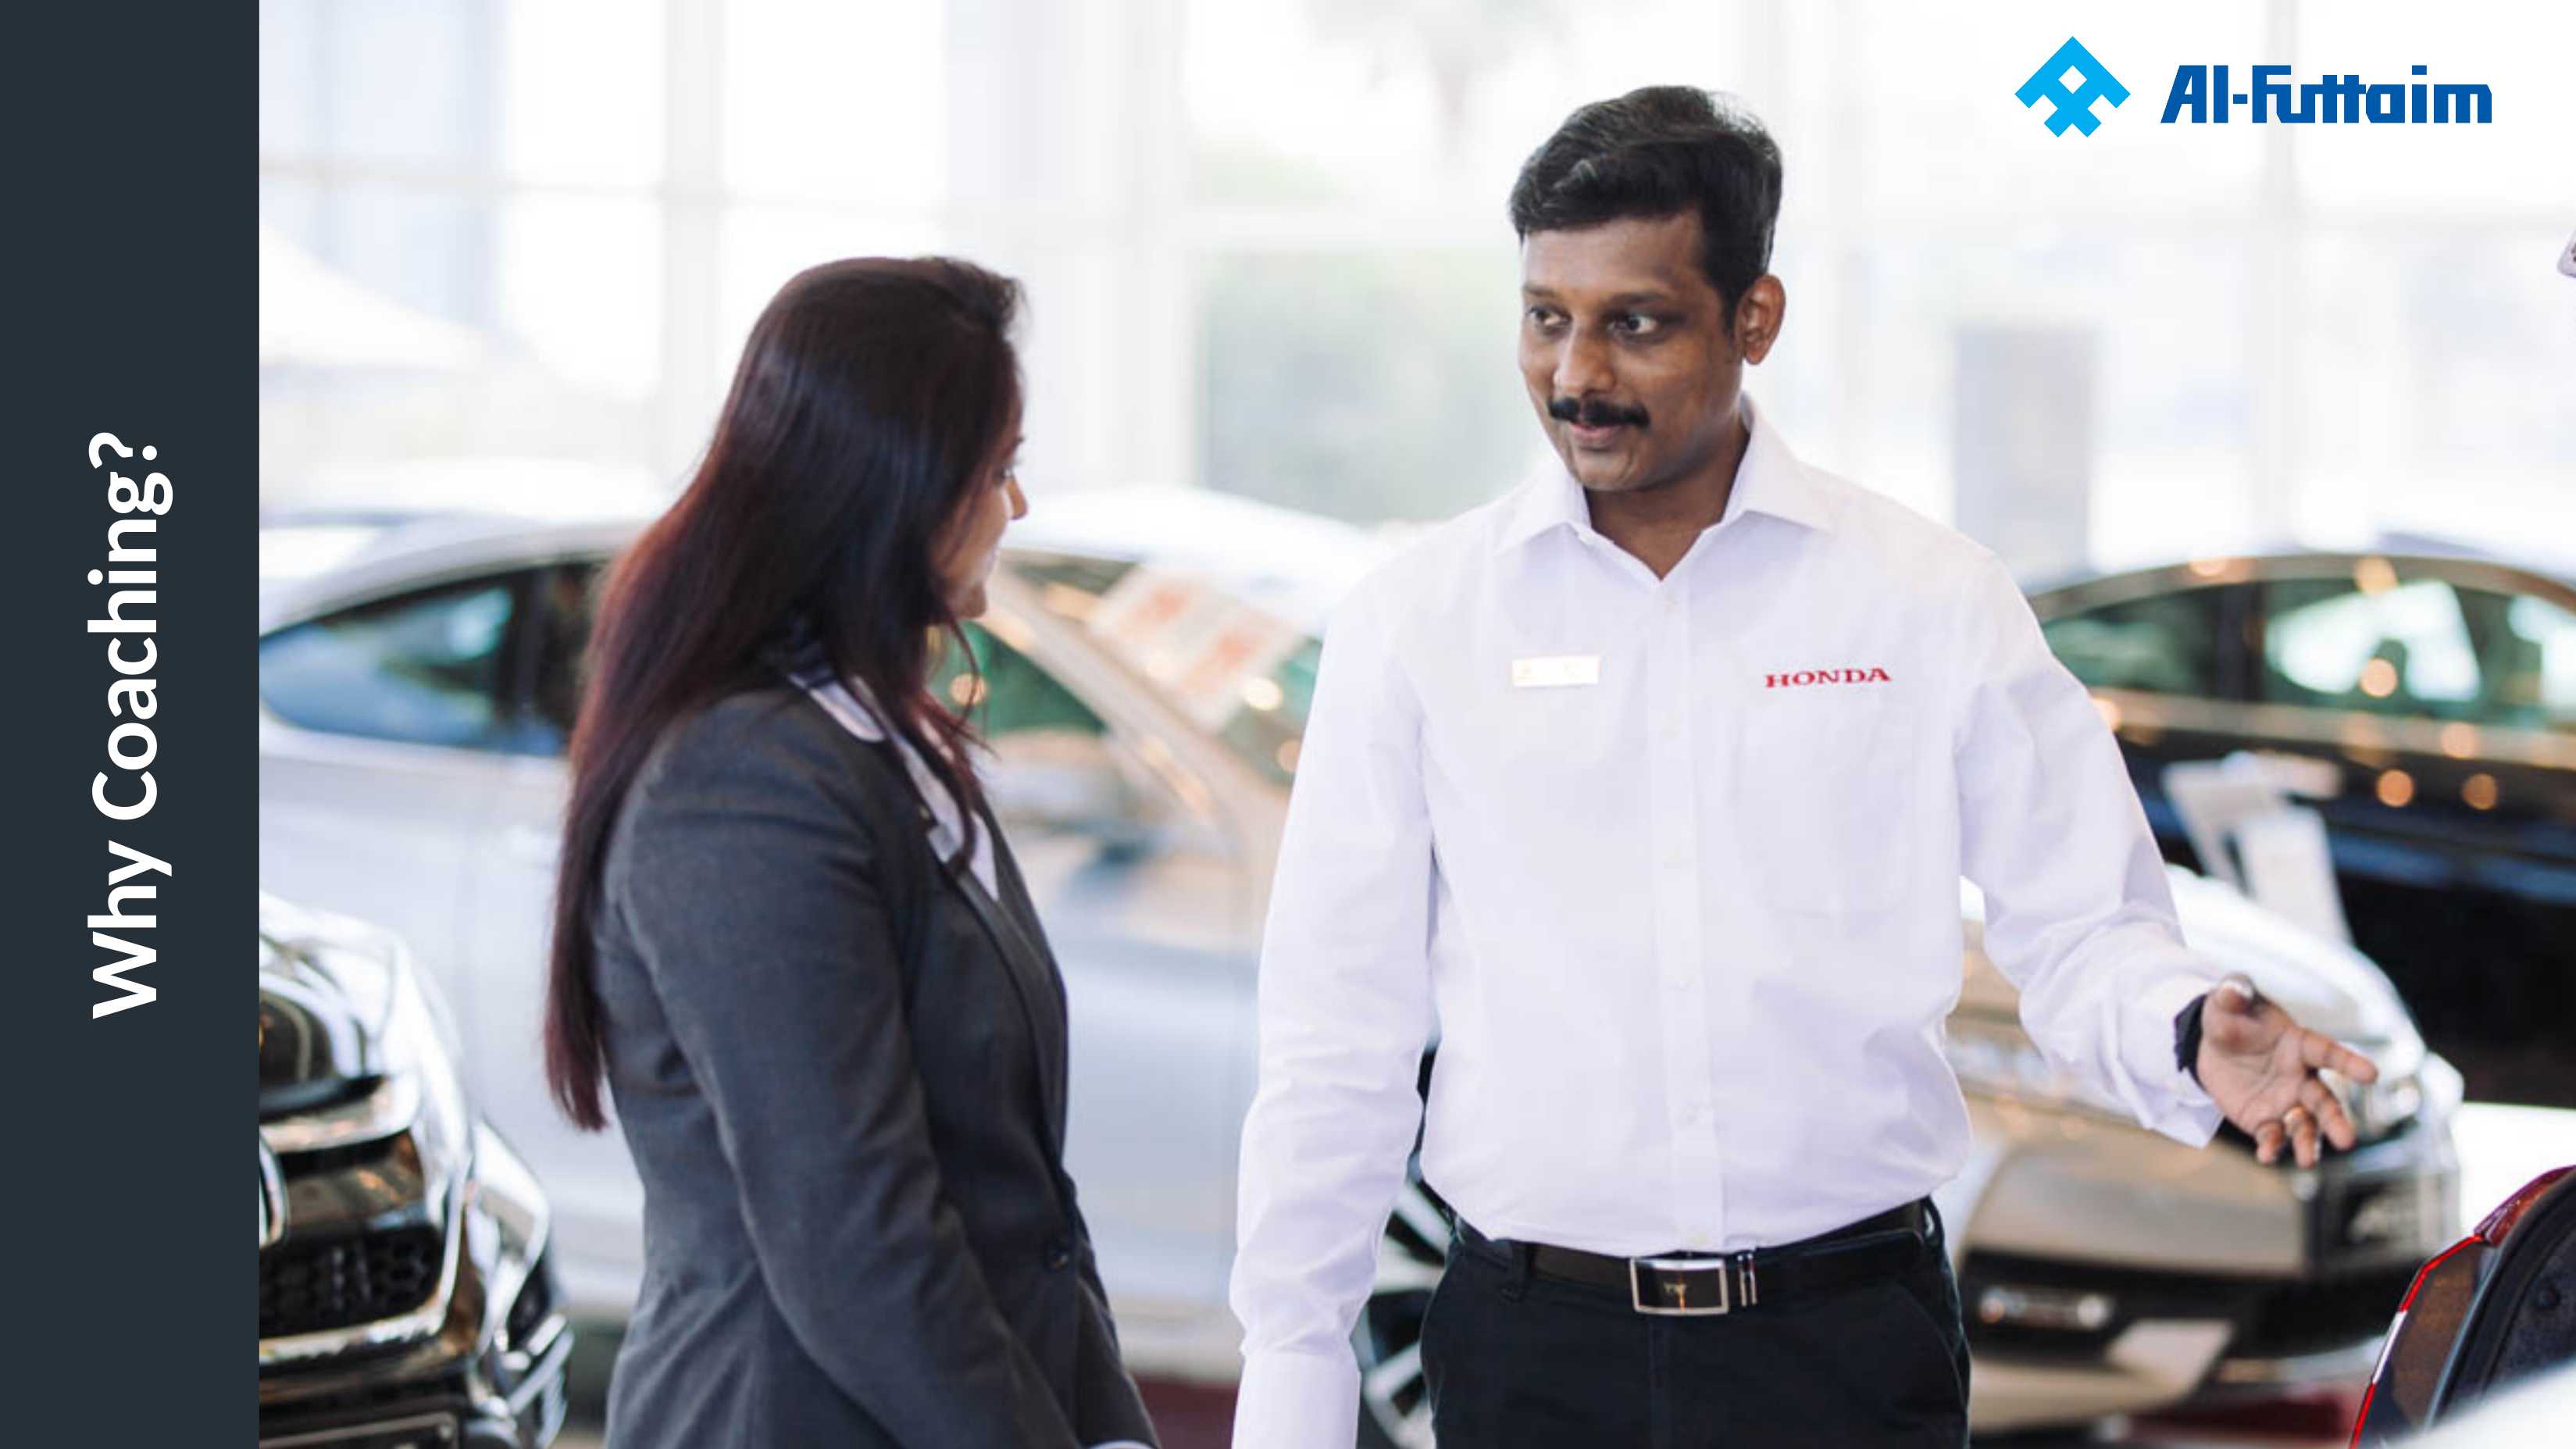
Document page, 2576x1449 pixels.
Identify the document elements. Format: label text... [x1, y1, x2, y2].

text_box [0, 0, 255, 1449]
text_box Why Coaching? [59, 68, 177, 1380]
picture [259, 0, 2576, 1449]
